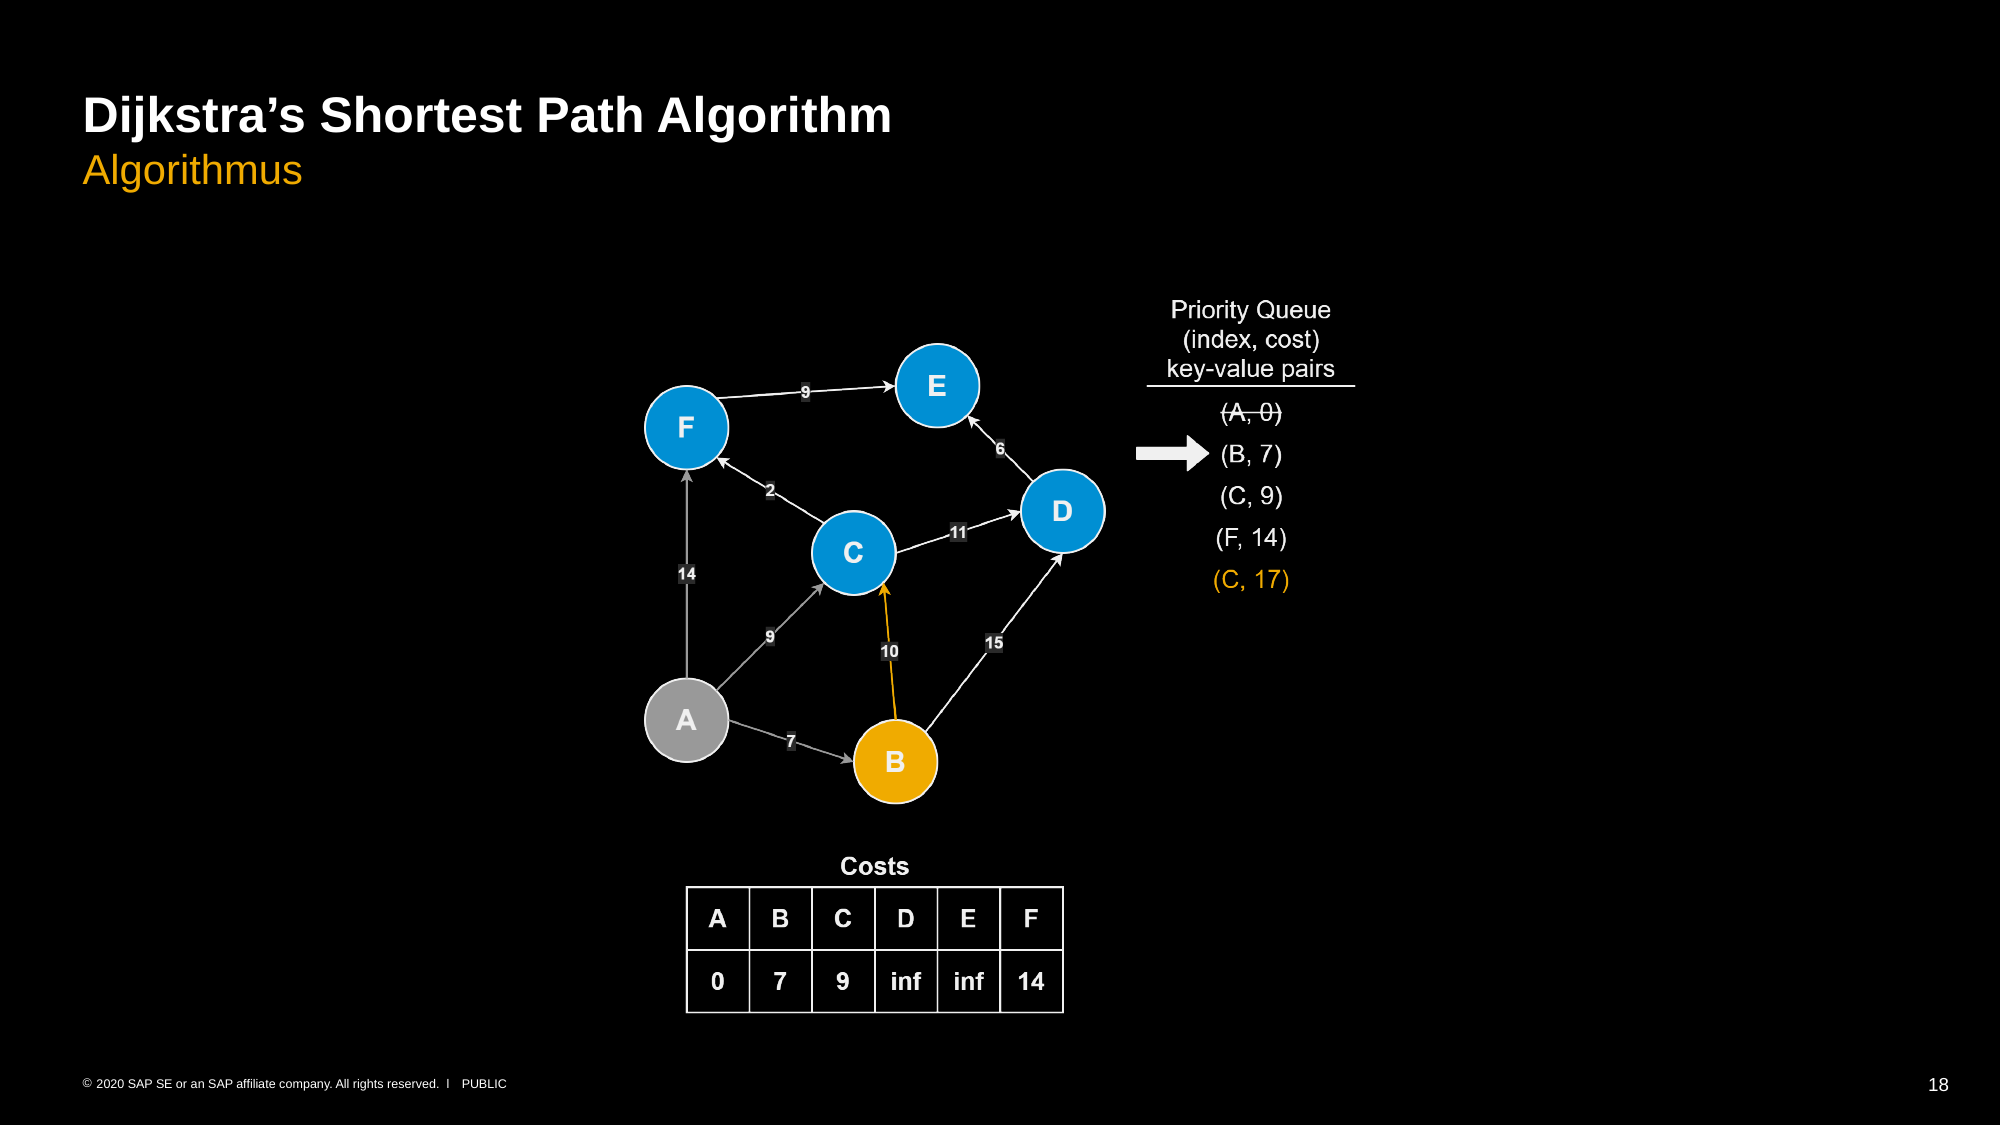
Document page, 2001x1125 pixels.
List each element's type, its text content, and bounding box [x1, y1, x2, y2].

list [617, 265, 1383, 1040]
title Dijkstra’s Shortest Path Algorithm Algorithmus [82, 82, 1918, 144]
